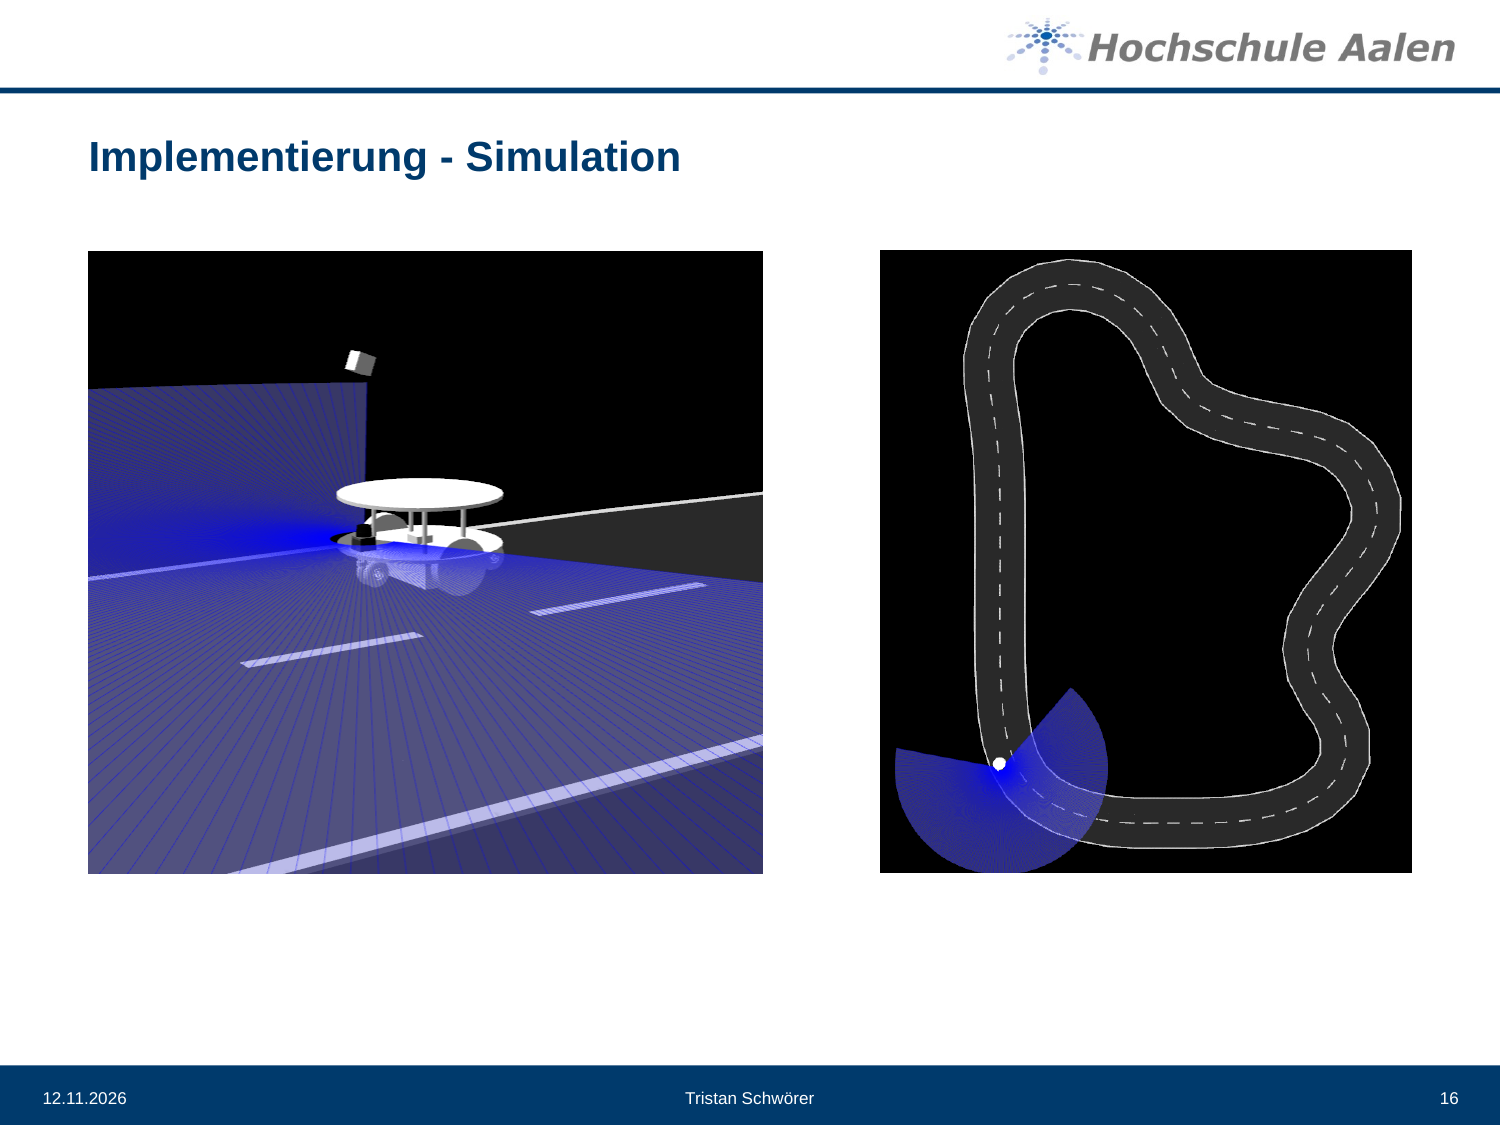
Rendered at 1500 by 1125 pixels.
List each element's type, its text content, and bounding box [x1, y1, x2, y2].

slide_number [42, 1079, 250, 1116]
picture [1004, 15, 1459, 79]
title Implementierung - Simulation [88, 101, 1459, 208]
slide_number 16 [1310, 1079, 1460, 1116]
picture [88, 251, 764, 874]
picture [880, 250, 1412, 873]
footer Tristan Schwörer [277, 1079, 1223, 1116]
